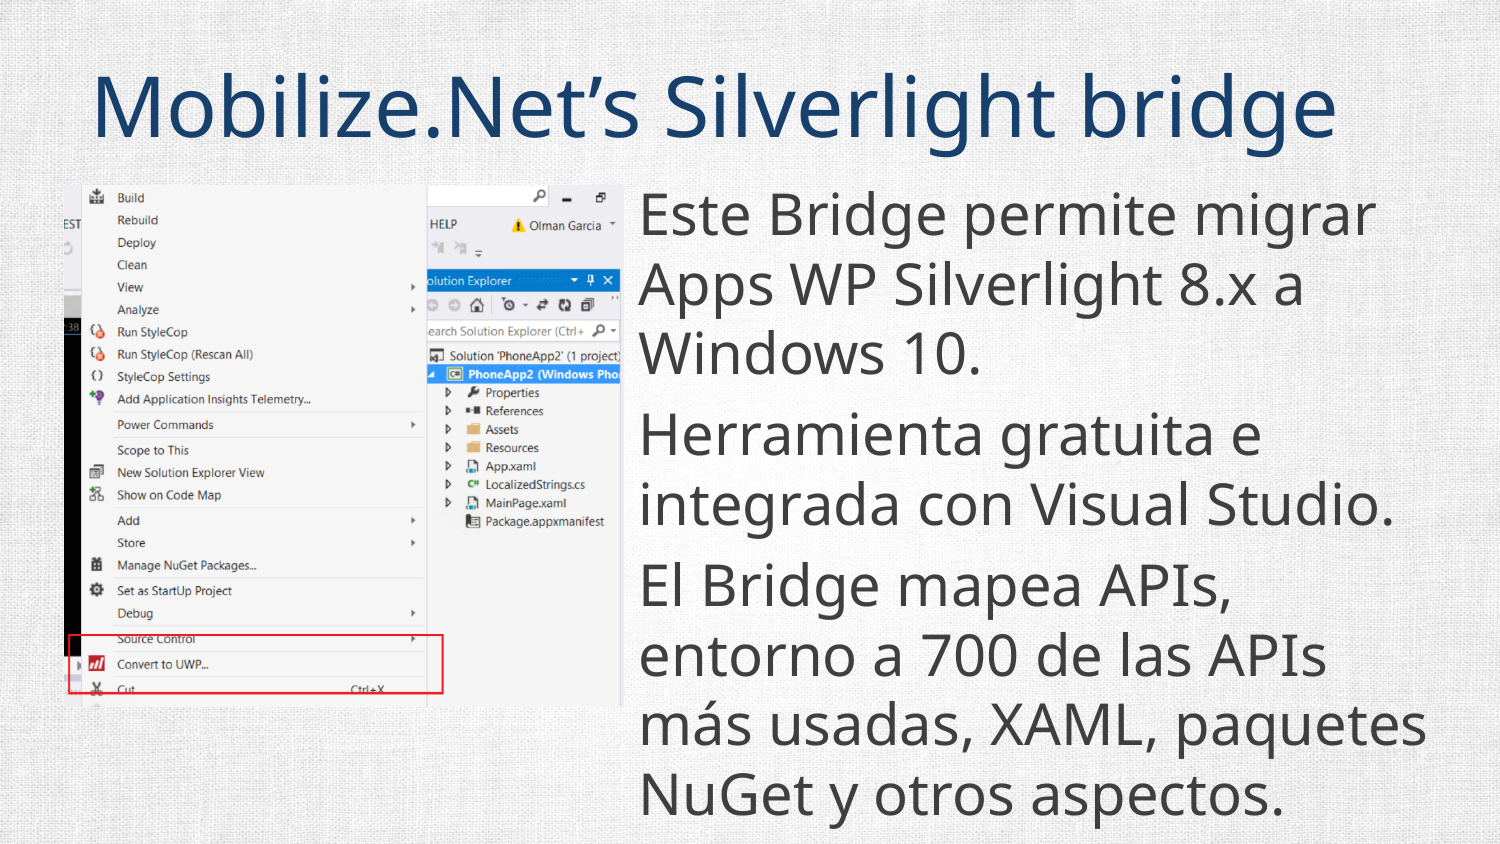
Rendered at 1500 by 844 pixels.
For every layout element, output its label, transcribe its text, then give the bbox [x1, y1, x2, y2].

list Este Bridge permite migrar Apps WP Silverlight 8.x a Windows 10. Herramienta gratuita e integrada con Visual Studio. El Bridge mapea APIs, entorno a 700 de las APIs más usadas, XAML, paquetes NuGet y otros aspectos. [623, 169, 1471, 844]
title Mobilize.Net’s Silverlight bridge [75, 33, 1425, 175]
picture [0, 0, 1500, 844]
